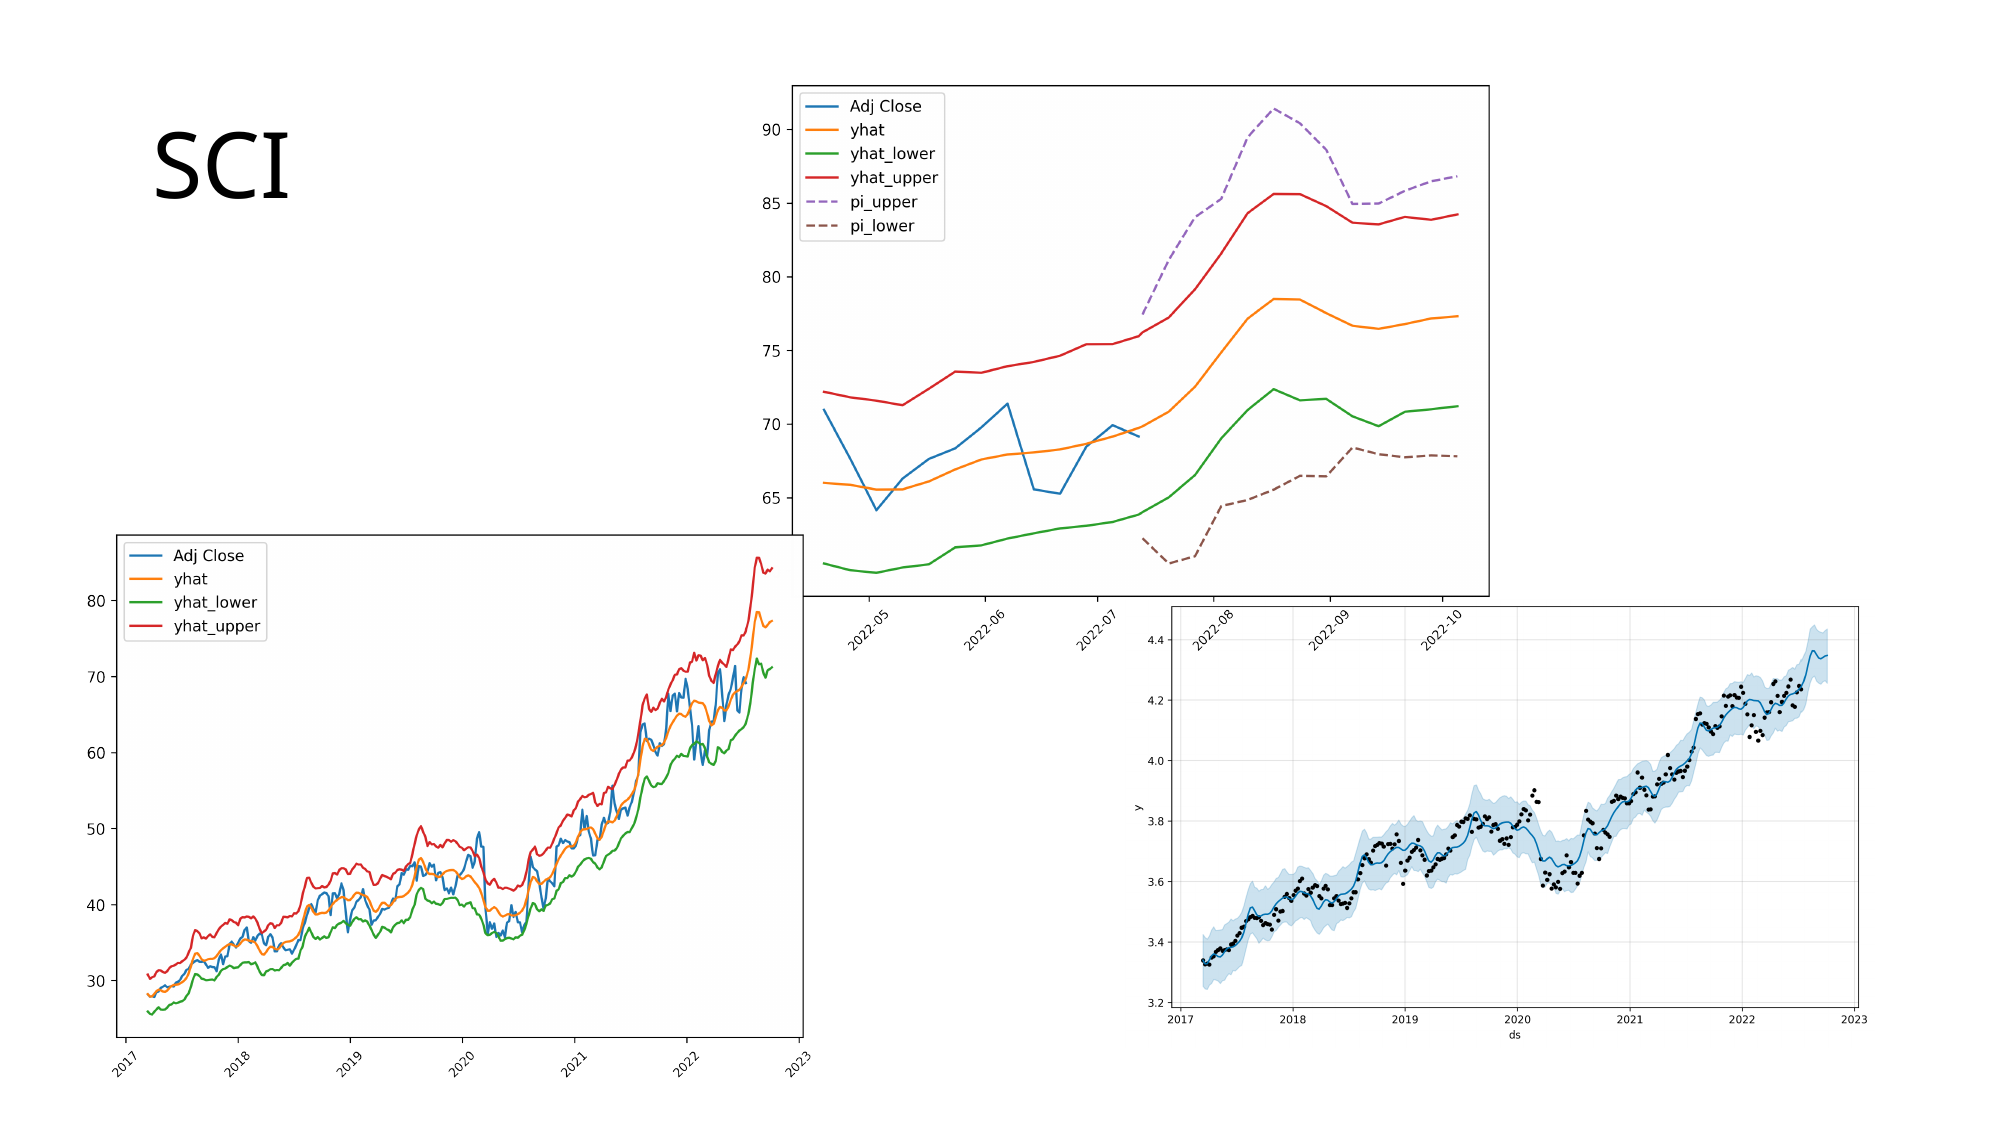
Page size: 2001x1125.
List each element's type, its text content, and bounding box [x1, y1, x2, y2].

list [1124, 599, 1875, 1048]
picture [74, 74, 1500, 1091]
title SCI [137, 59, 1863, 278]
